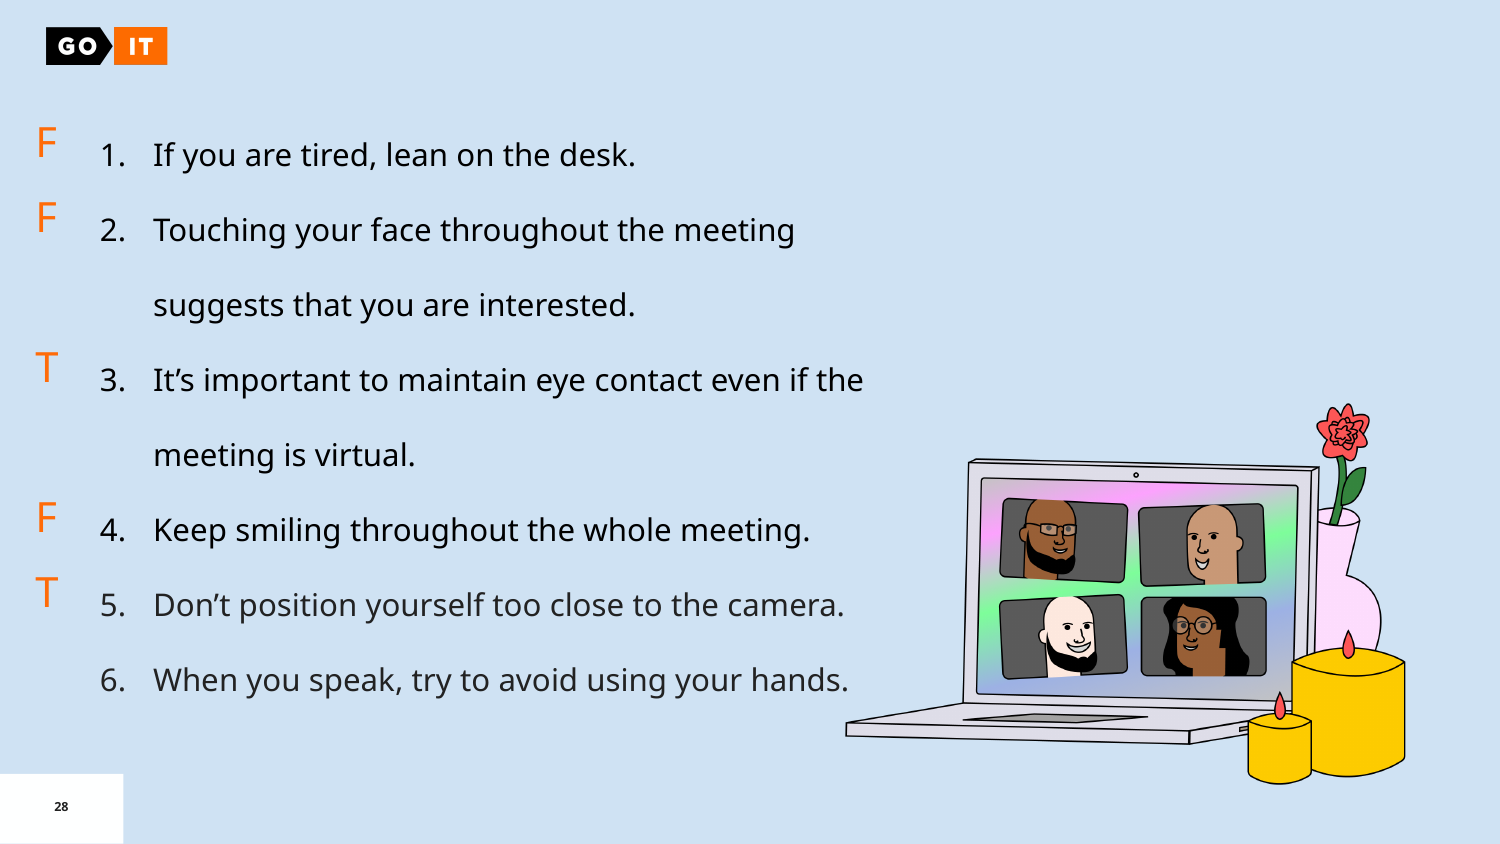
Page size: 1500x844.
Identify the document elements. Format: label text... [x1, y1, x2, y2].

text_box F F T F T [20, 75, 95, 689]
picture [46, 27, 168, 65]
picture [749, 308, 1500, 844]
text_box If you are tired, lean on the desk. Touching your face throughout the meeting suggests that you are interested. It’s important to maintain eye contact even if the meeting is virtual. Keep smiling throughout the whole meeting. Don’t position yourself too close to the camera. When you speak, try to avoid using your hands. [63, 83, 916, 713]
